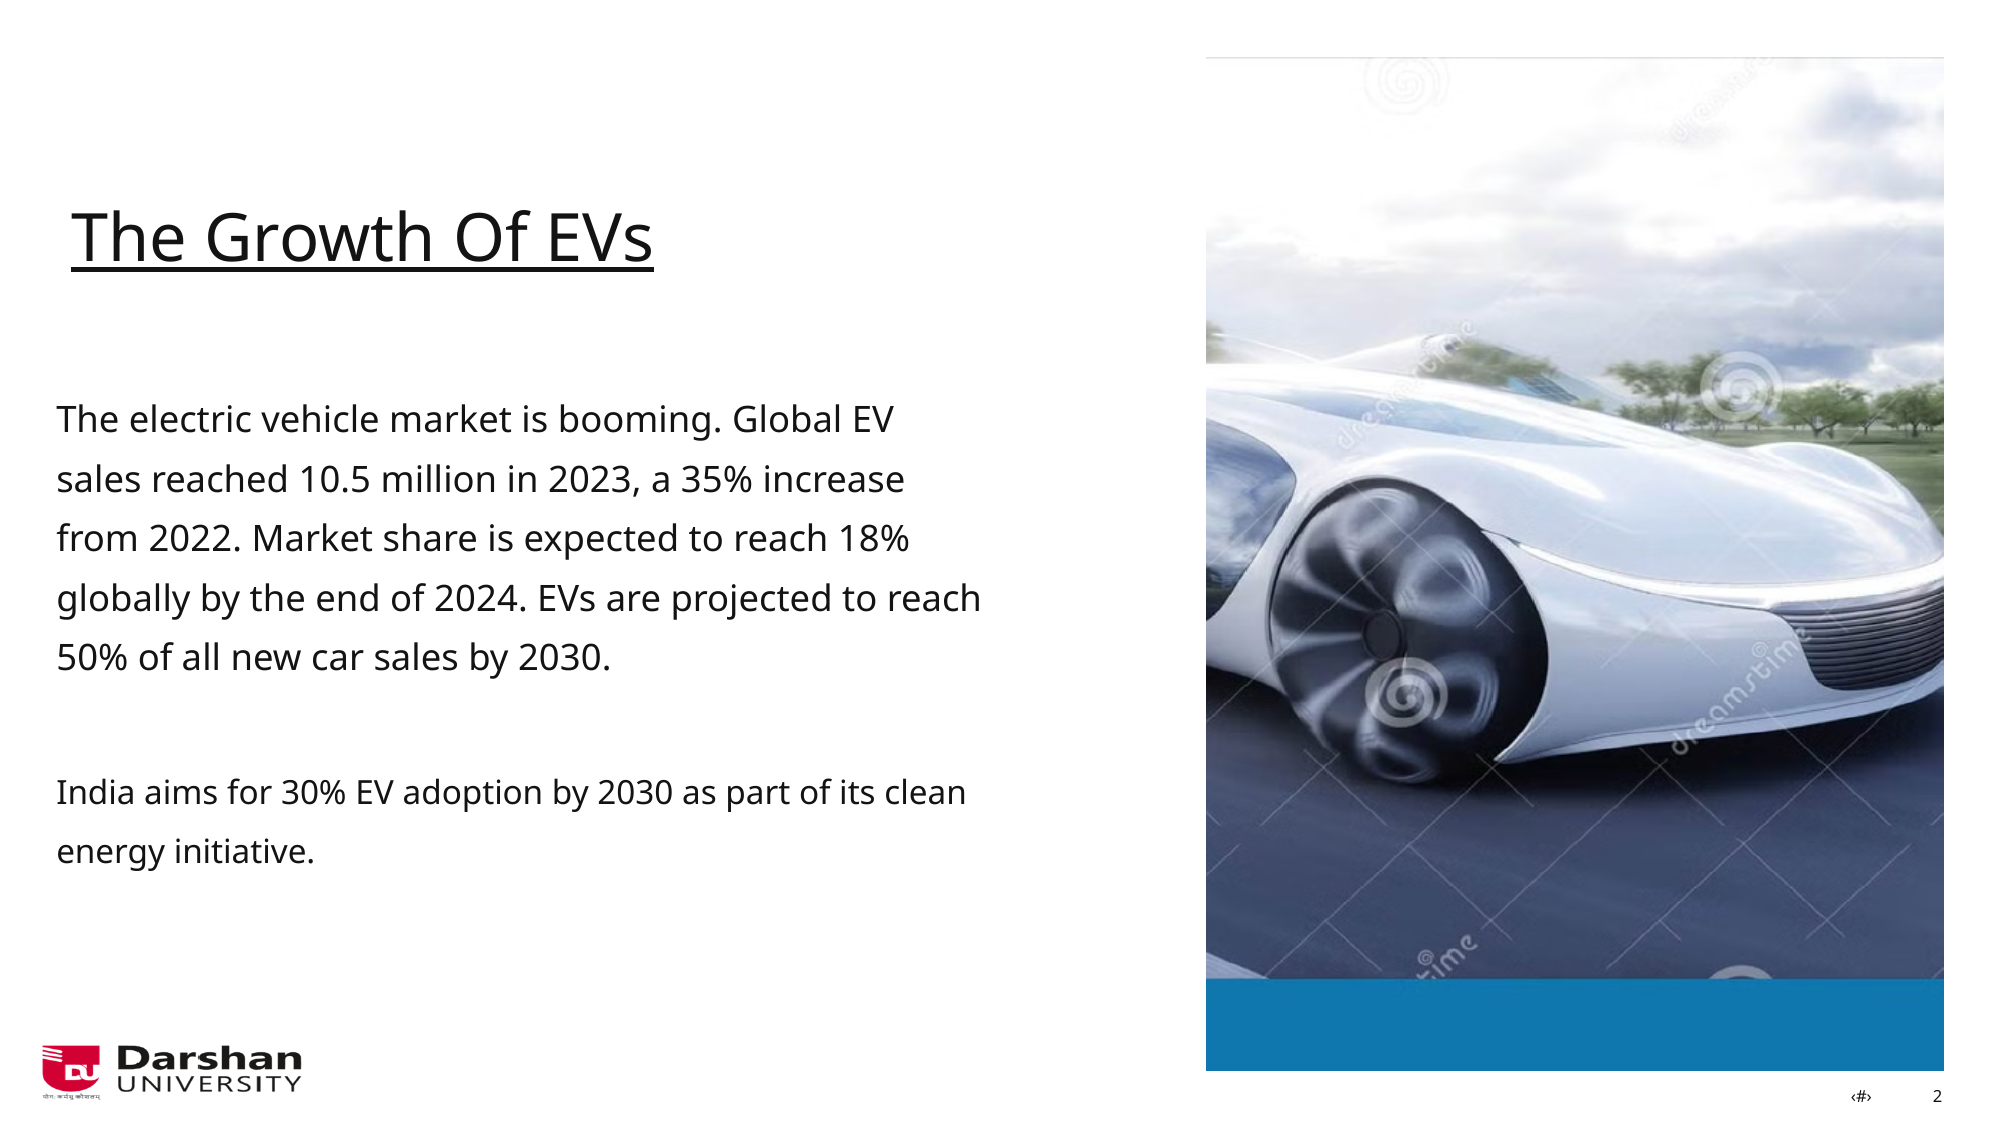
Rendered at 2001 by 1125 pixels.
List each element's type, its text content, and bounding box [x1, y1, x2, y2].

picture [1206, 57, 1944, 1071]
footer ‹#› [1453, 1071, 1882, 1125]
picture [18, 1032, 320, 1107]
title The Growth Of EVs [56, 110, 1063, 284]
slide_number 2 [1882, 1069, 1958, 1125]
text_box The electric vehicle market is booming. Global EV sales reached 10.5 million in 2023, a 35% increase from 2022. Market share is expected to reach 18% globally by the end of 2024. EVs are projected to reach 50% of all new car sales by 2030. [56, 380, 989, 695]
text_box India aims for 30% EV adoption by 2030 as part of its clean energy initiative. [56, 751, 989, 883]
